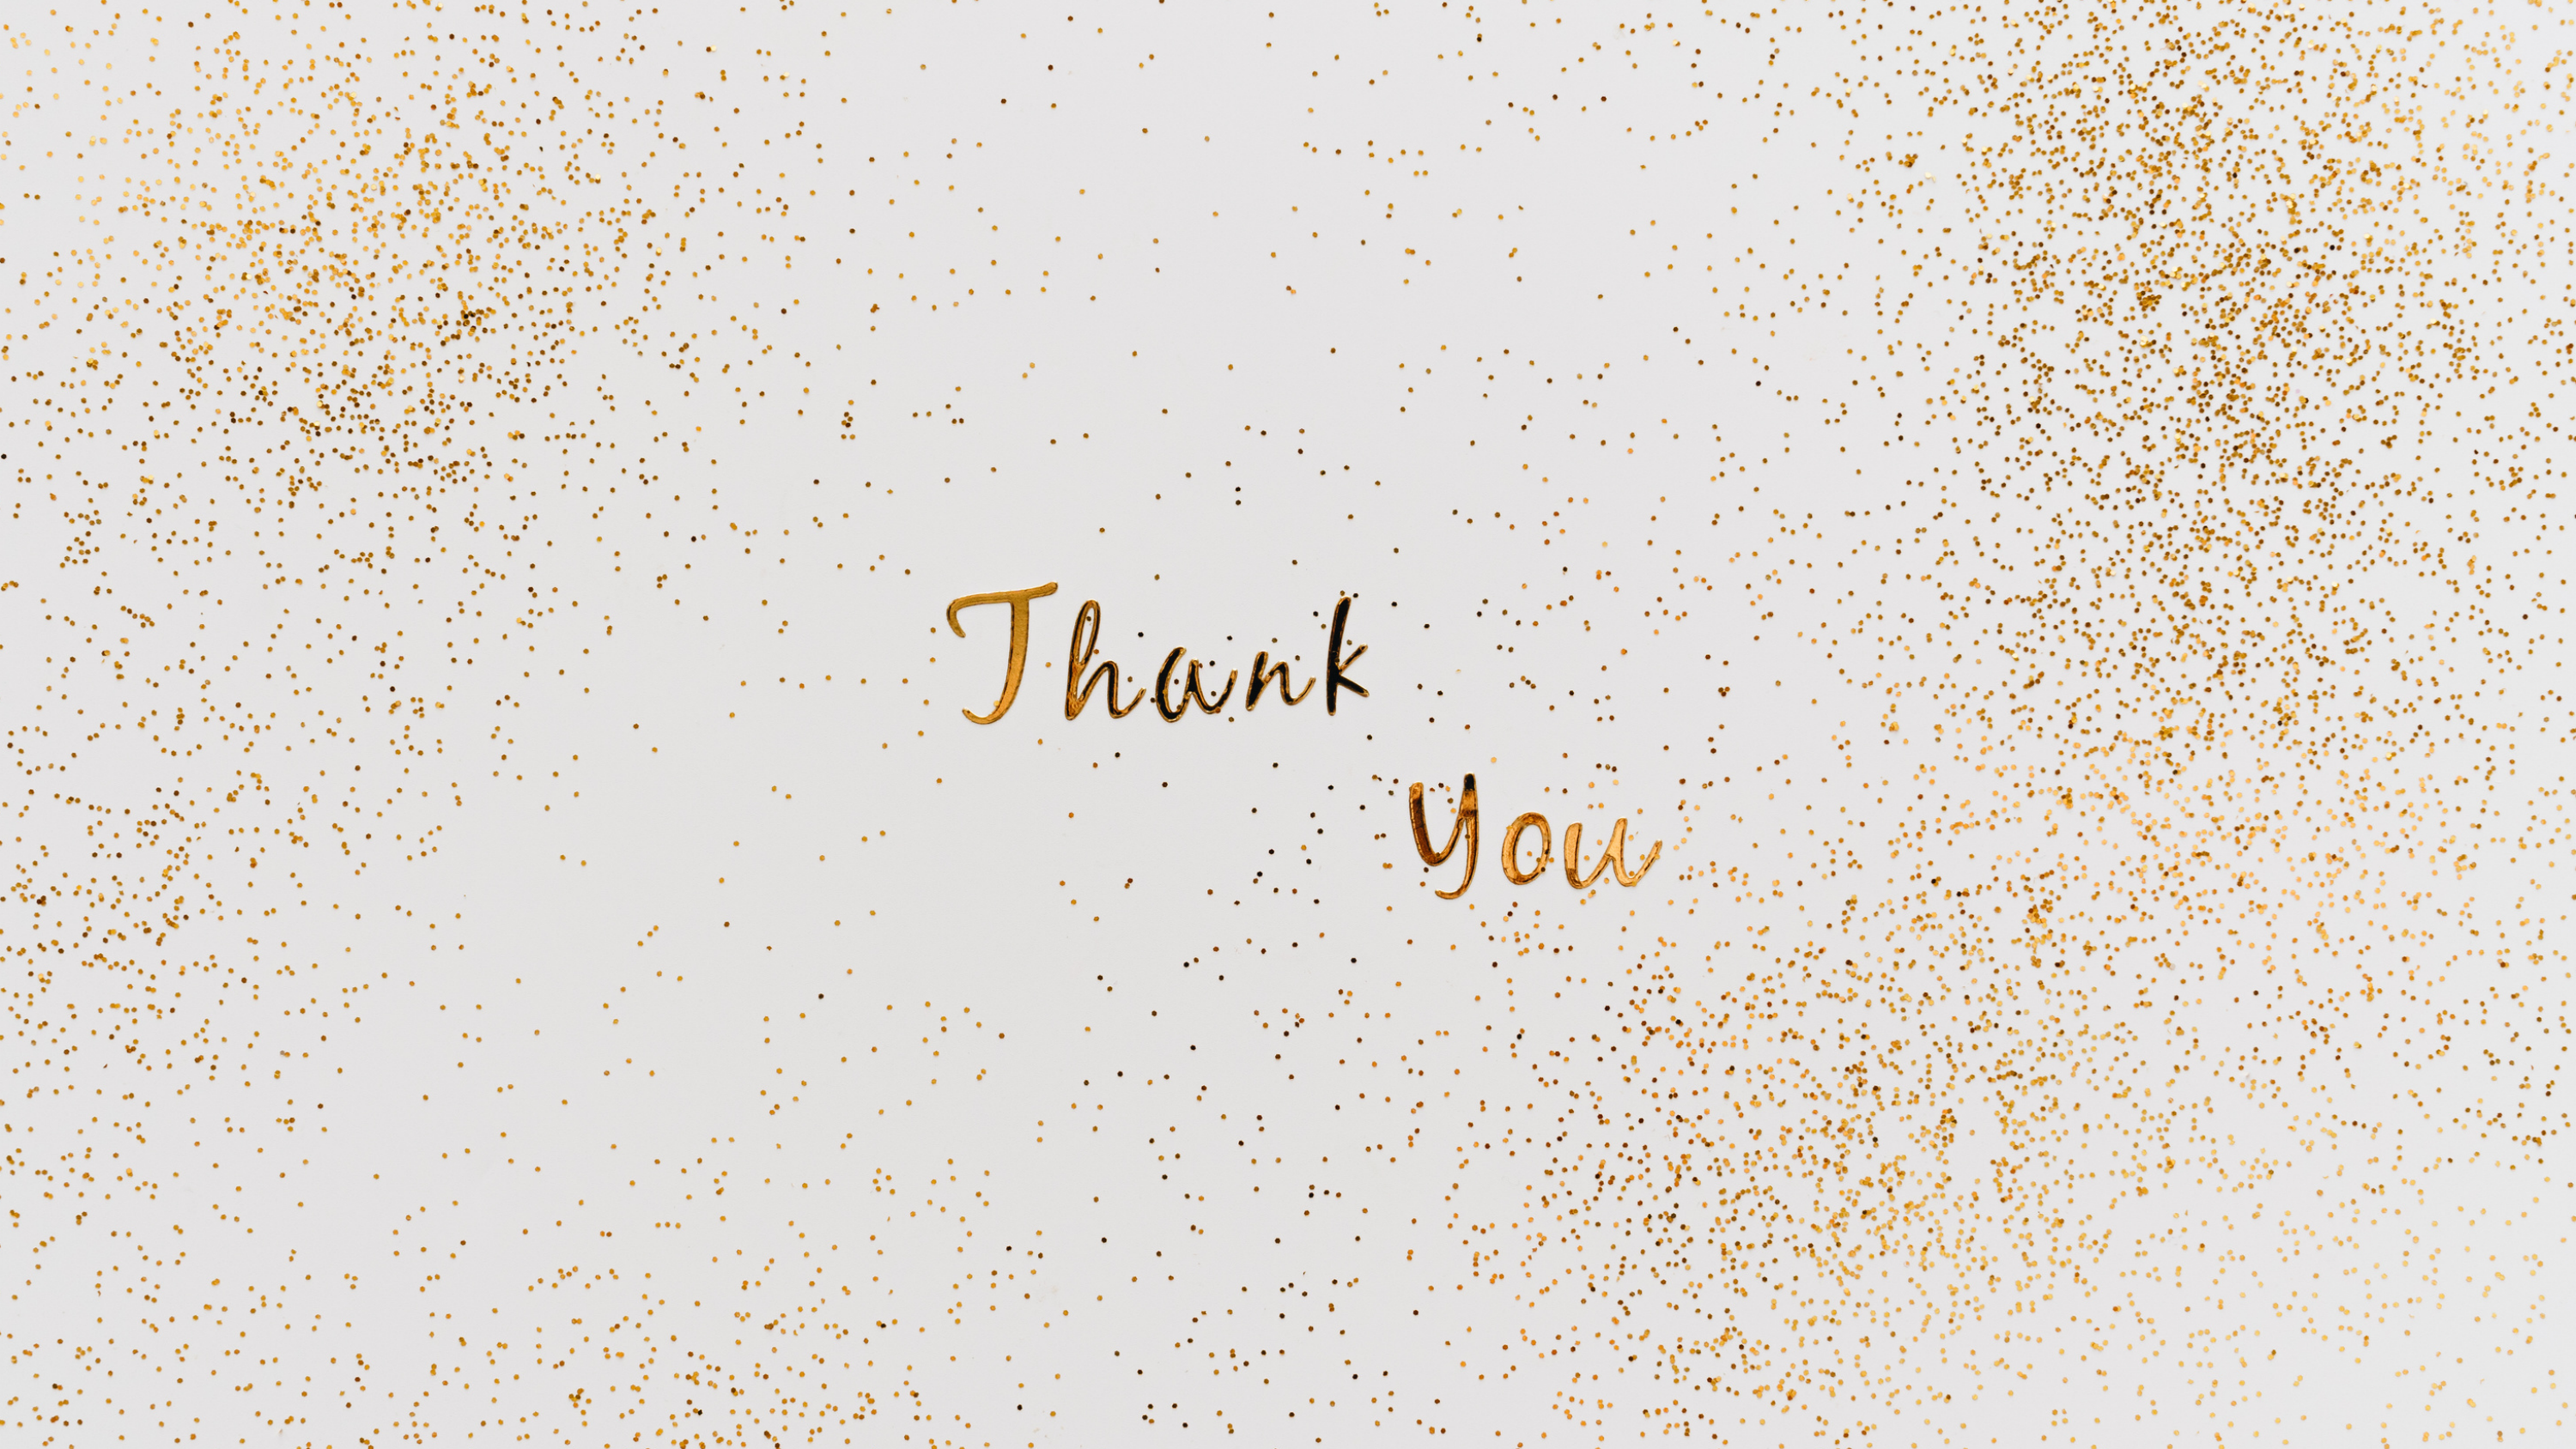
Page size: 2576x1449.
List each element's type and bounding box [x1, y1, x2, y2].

text_box [0, 0, 2576, 1449]
